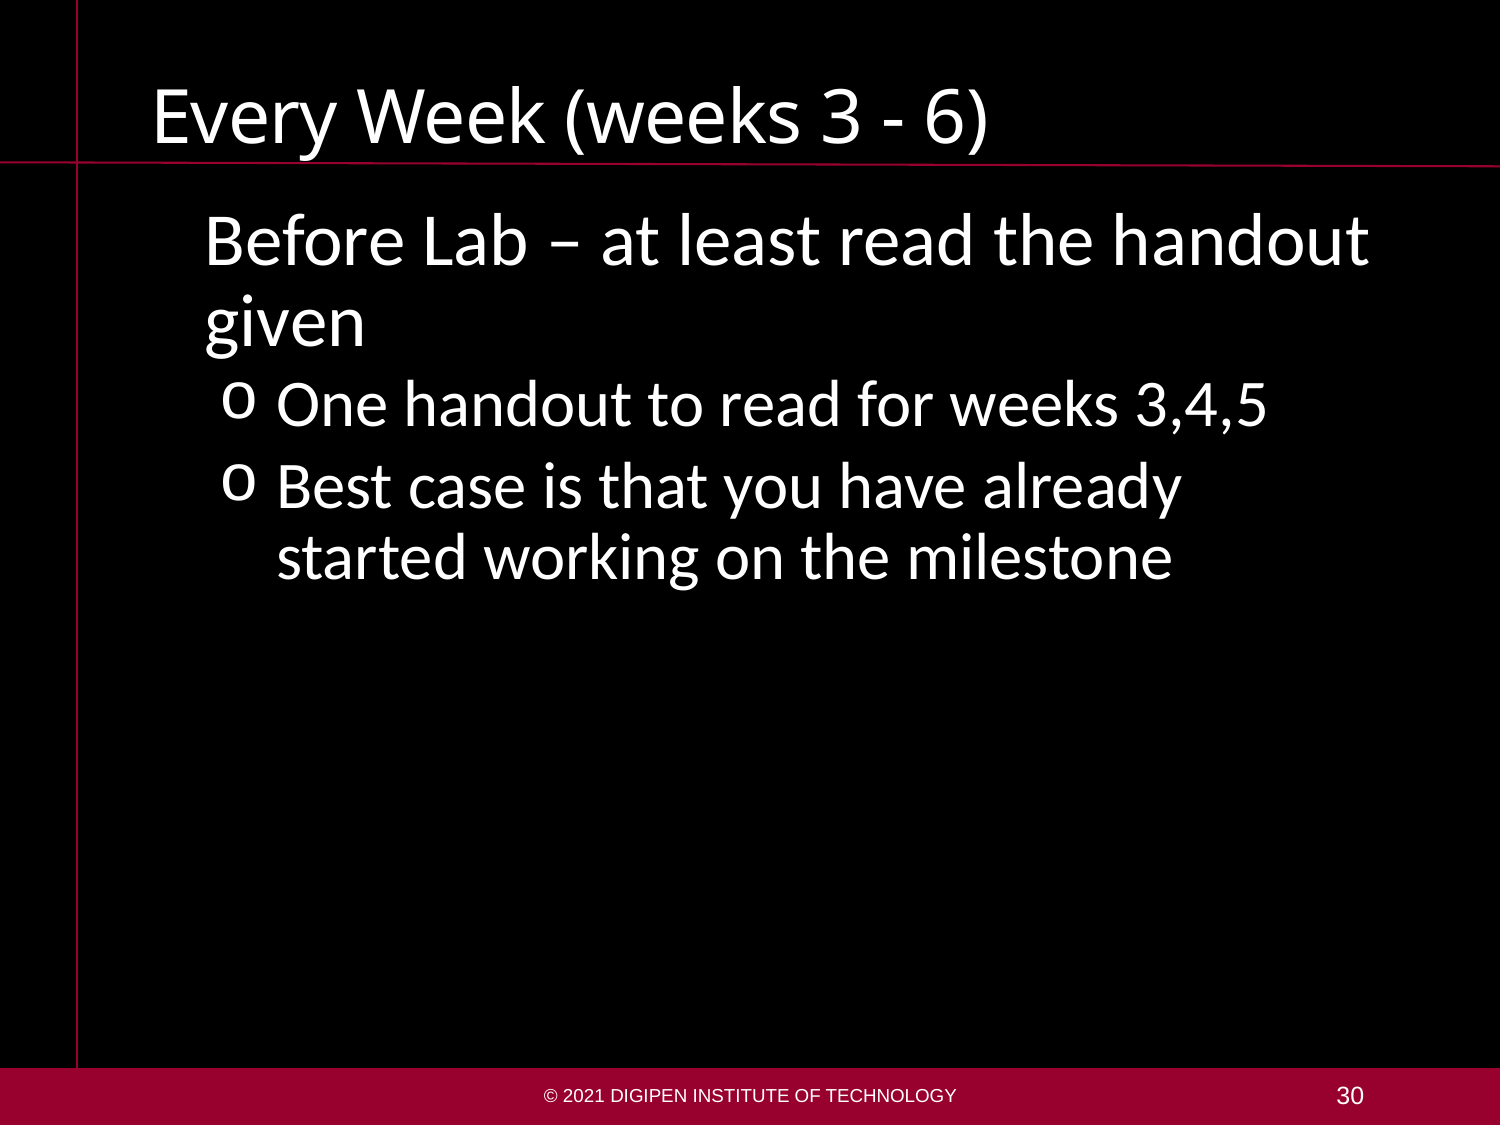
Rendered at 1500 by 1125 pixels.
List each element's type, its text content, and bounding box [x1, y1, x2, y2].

slide_number 30 [1218, 1064, 1380, 1125]
title Every Week (weeks 3 - 6) [135, 24, 1373, 167]
footer © 2021 DigiPen Institute of Technology [453, 1064, 1047, 1125]
list Before Lab – at least read the handout given One handout to read for weeks 3,4,5 Best case is that you have already started working on the milestone [135, 193, 1373, 1040]
